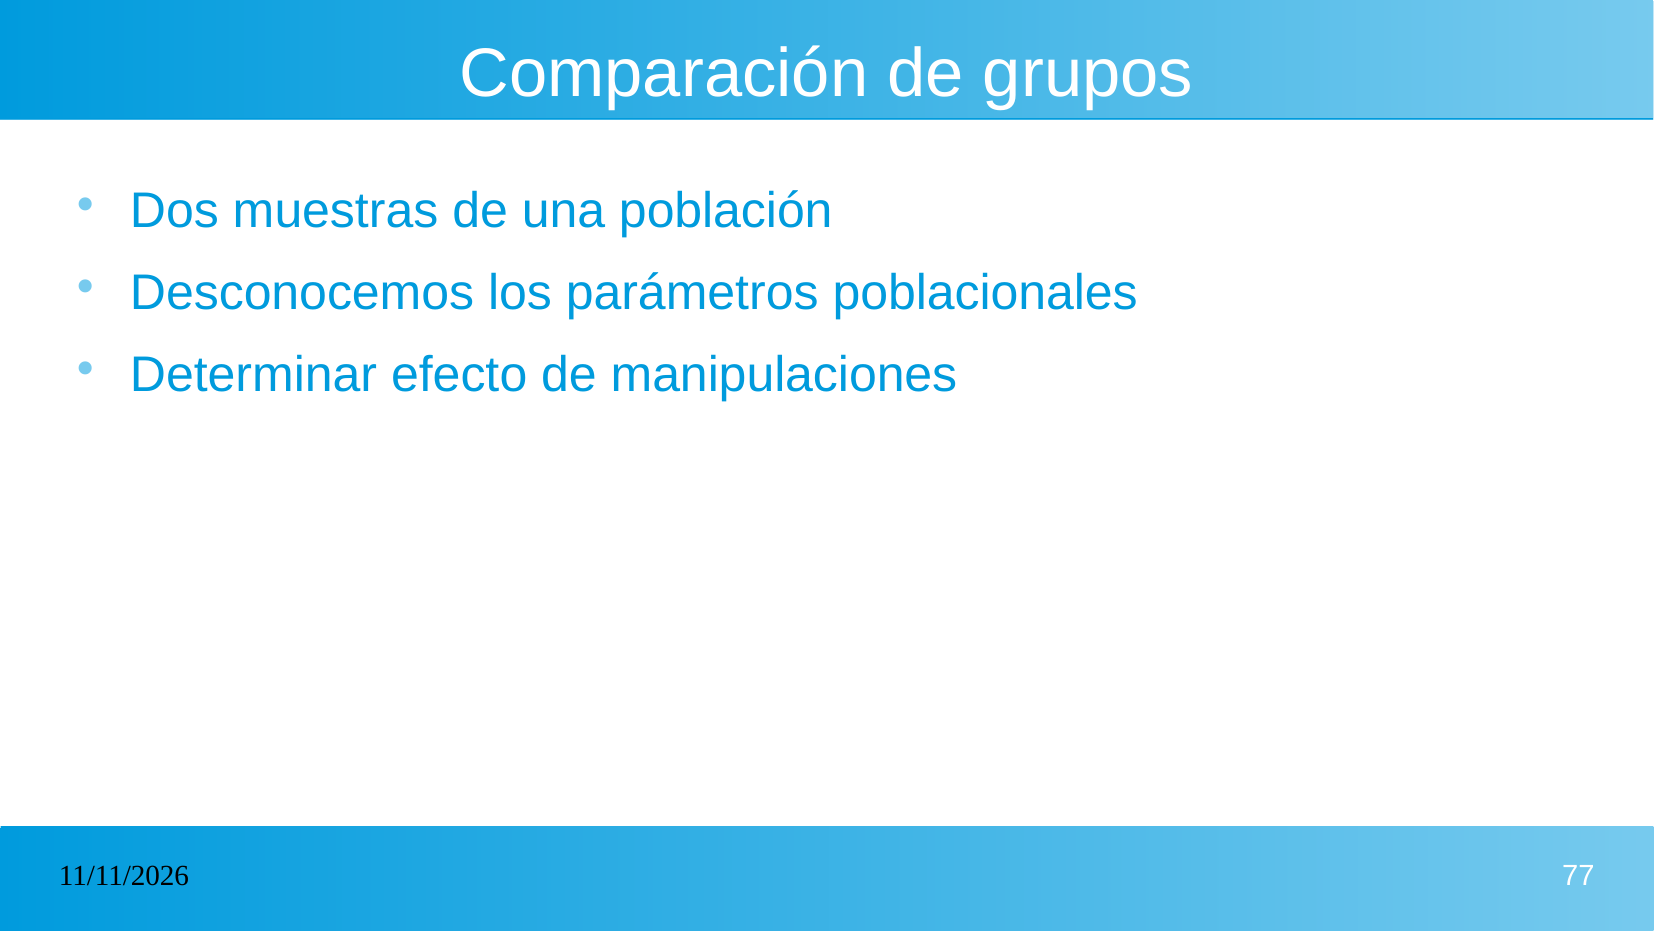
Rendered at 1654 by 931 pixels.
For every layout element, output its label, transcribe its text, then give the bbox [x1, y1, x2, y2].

title Comparación de grupos [59, 29, 1595, 108]
slide_number 77 [1210, 856, 1595, 916]
list Dos muestras de una población Desconocemos los parámetros poblacionales Determinar efecto de manipulaciones [59, 177, 1595, 768]
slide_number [59, 856, 443, 916]
